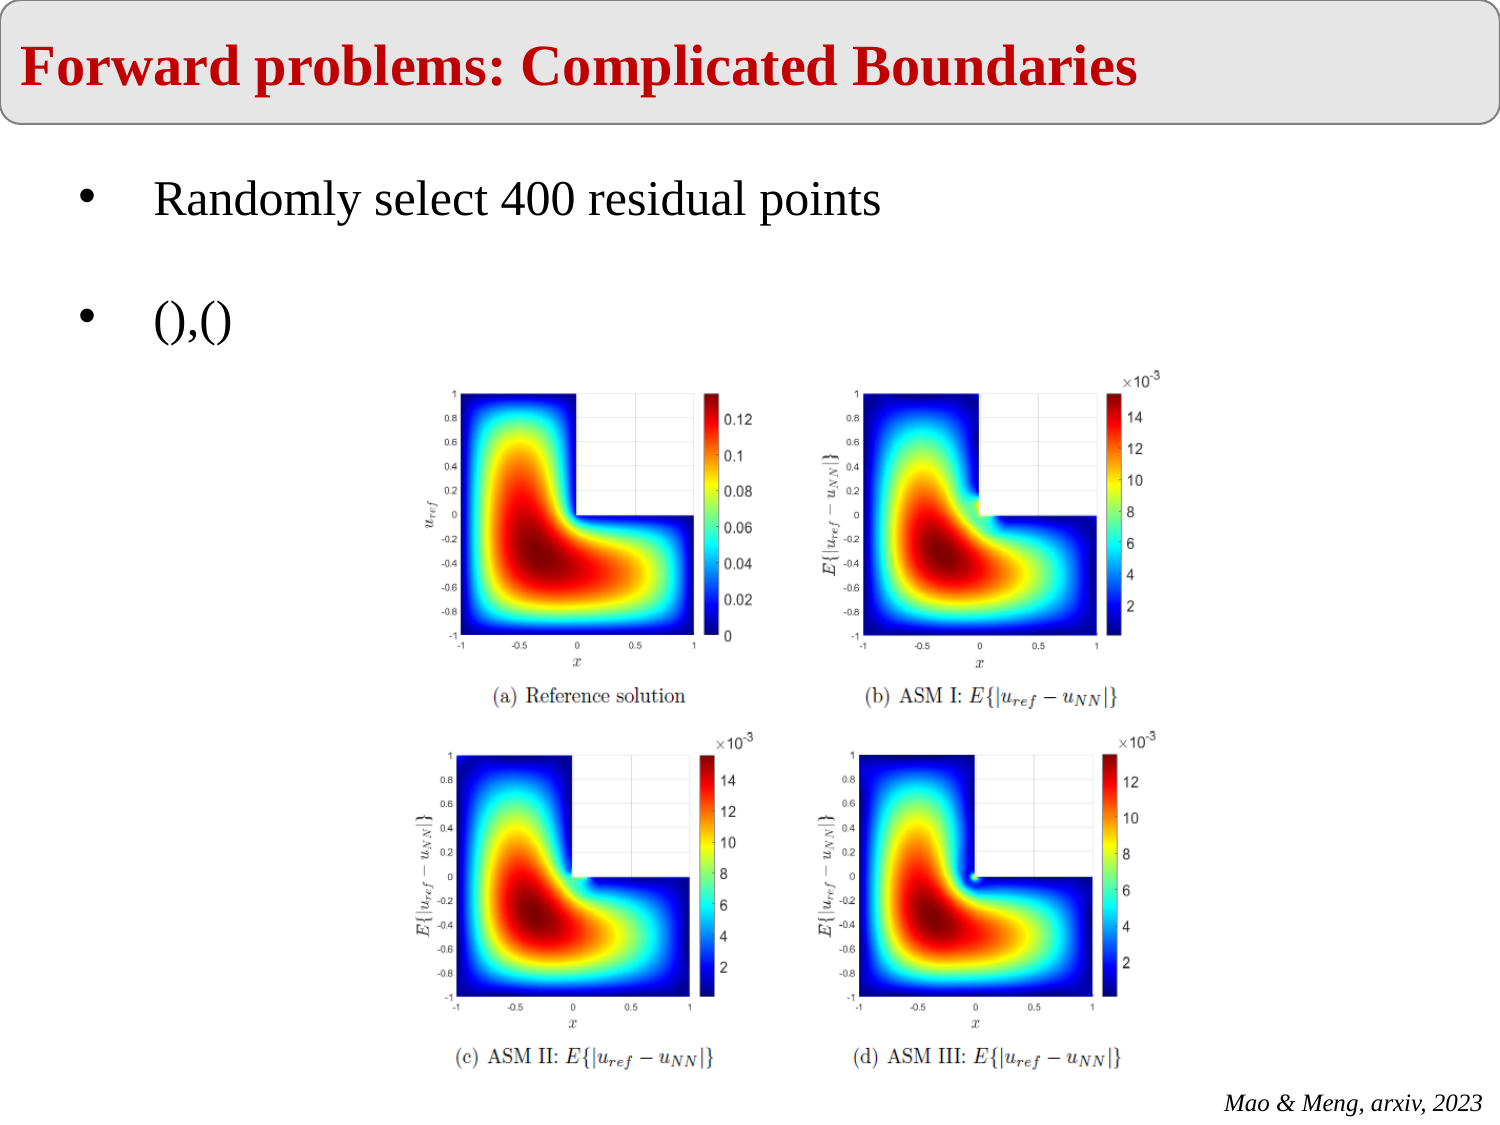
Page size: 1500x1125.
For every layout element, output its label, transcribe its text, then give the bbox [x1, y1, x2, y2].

text_box Mao & Meng, arxiv, 2023 [1209, 1079, 1499, 1125]
text_box Forward problems: Complicated Boundaries [0, 0, 1500, 125]
picture [385, 355, 1225, 1084]
